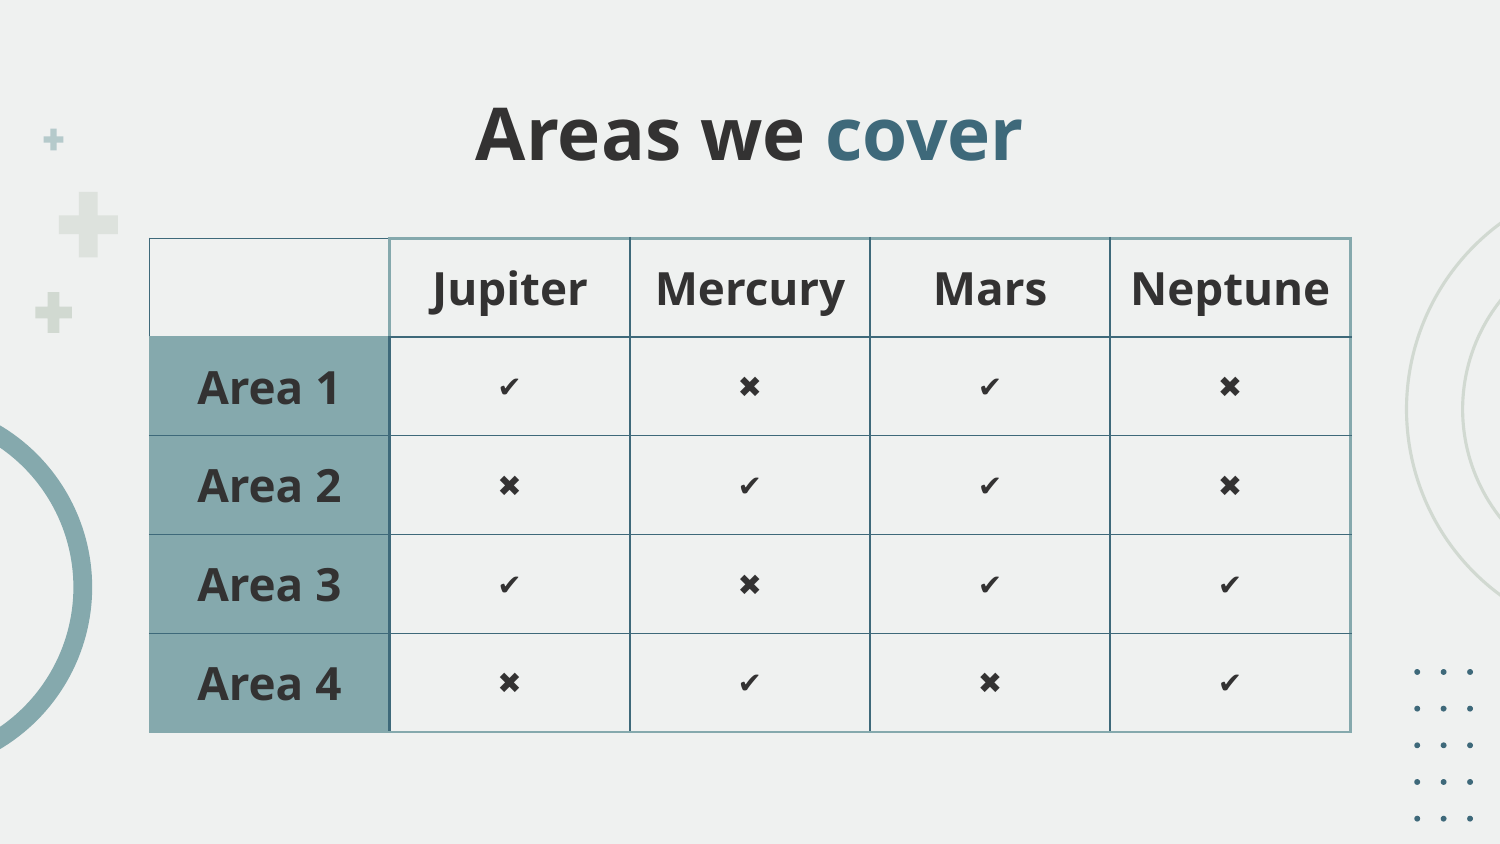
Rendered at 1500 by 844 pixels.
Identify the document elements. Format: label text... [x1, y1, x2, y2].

table_cell ✖ [631, 535, 869, 633]
table_cell ✖ [391, 436, 629, 534]
table_header [150, 239, 388, 336]
table_cell ✖ [391, 634, 629, 731]
table_cell ✔ [391, 535, 629, 633]
table_header Mercury [631, 240, 869, 336]
table_cell ✖ [631, 338, 869, 435]
table_cell ✖ [871, 634, 1109, 731]
table_cell ✔ [631, 436, 869, 534]
table_cell Area 3 [150, 535, 388, 633]
table_cell ✔ [391, 338, 629, 435]
table_cell ✖ [1111, 436, 1349, 534]
table_cell ✔ [631, 634, 869, 731]
table_header Jupiter [391, 240, 629, 336]
table_cell Area 1 [150, 338, 388, 435]
table_header Neptune [1111, 240, 1349, 336]
table_cell ✔ [871, 338, 1109, 435]
table_cell Area 2 [150, 436, 388, 534]
table_cell Area 4 [150, 634, 388, 731]
table_header Mars [871, 240, 1109, 336]
table_cell ✔ [1111, 535, 1349, 633]
table_cell ✖ [1111, 338, 1349, 435]
table_cell ✔ [1111, 634, 1349, 731]
table_cell ✔ [871, 535, 1109, 633]
title Areas we cover [118, 72, 1382, 167]
table_cell ✔ [871, 436, 1109, 534]
